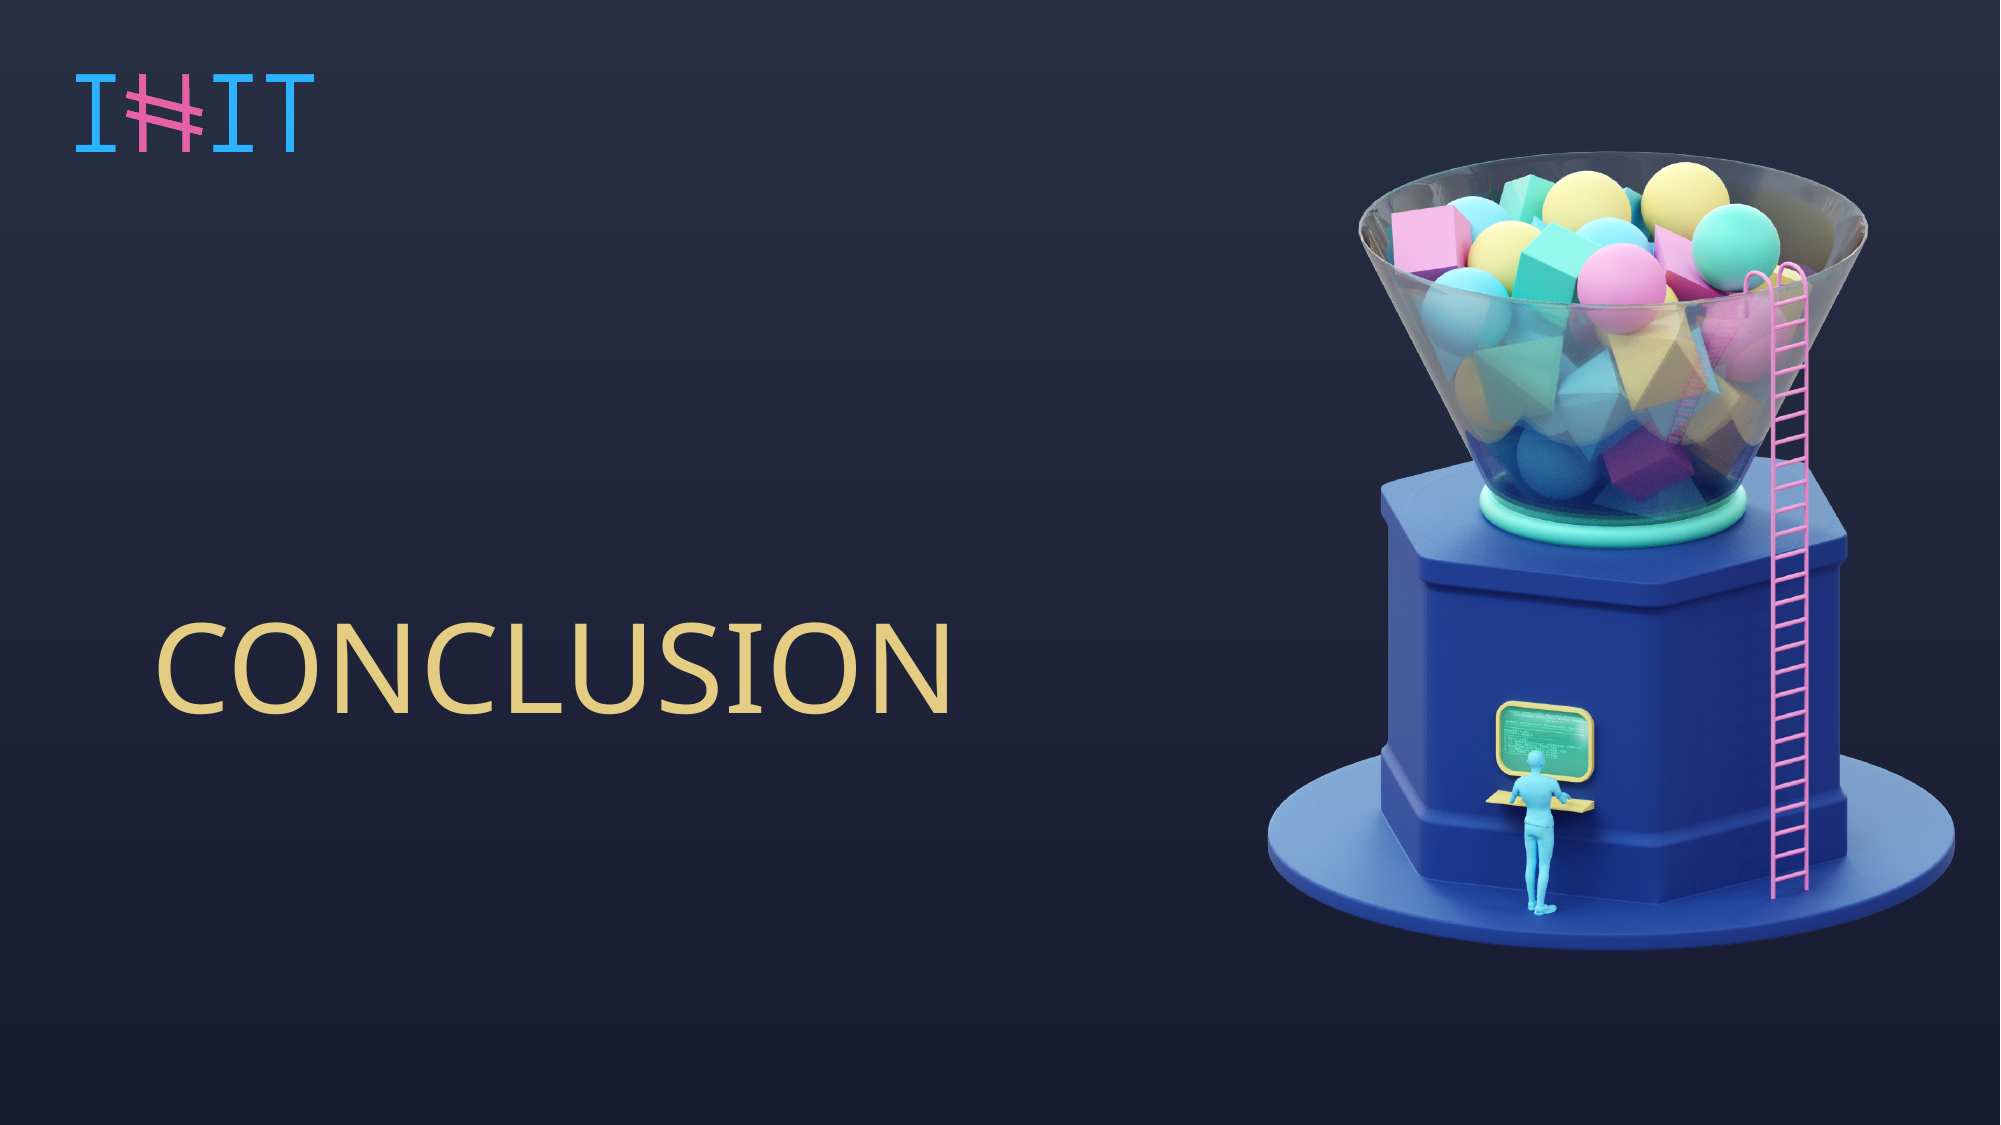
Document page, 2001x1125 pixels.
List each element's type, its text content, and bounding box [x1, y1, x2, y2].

picture [1263, 142, 1956, 956]
picture [76, 74, 314, 152]
title Conclusion [136, 280, 1179, 749]
